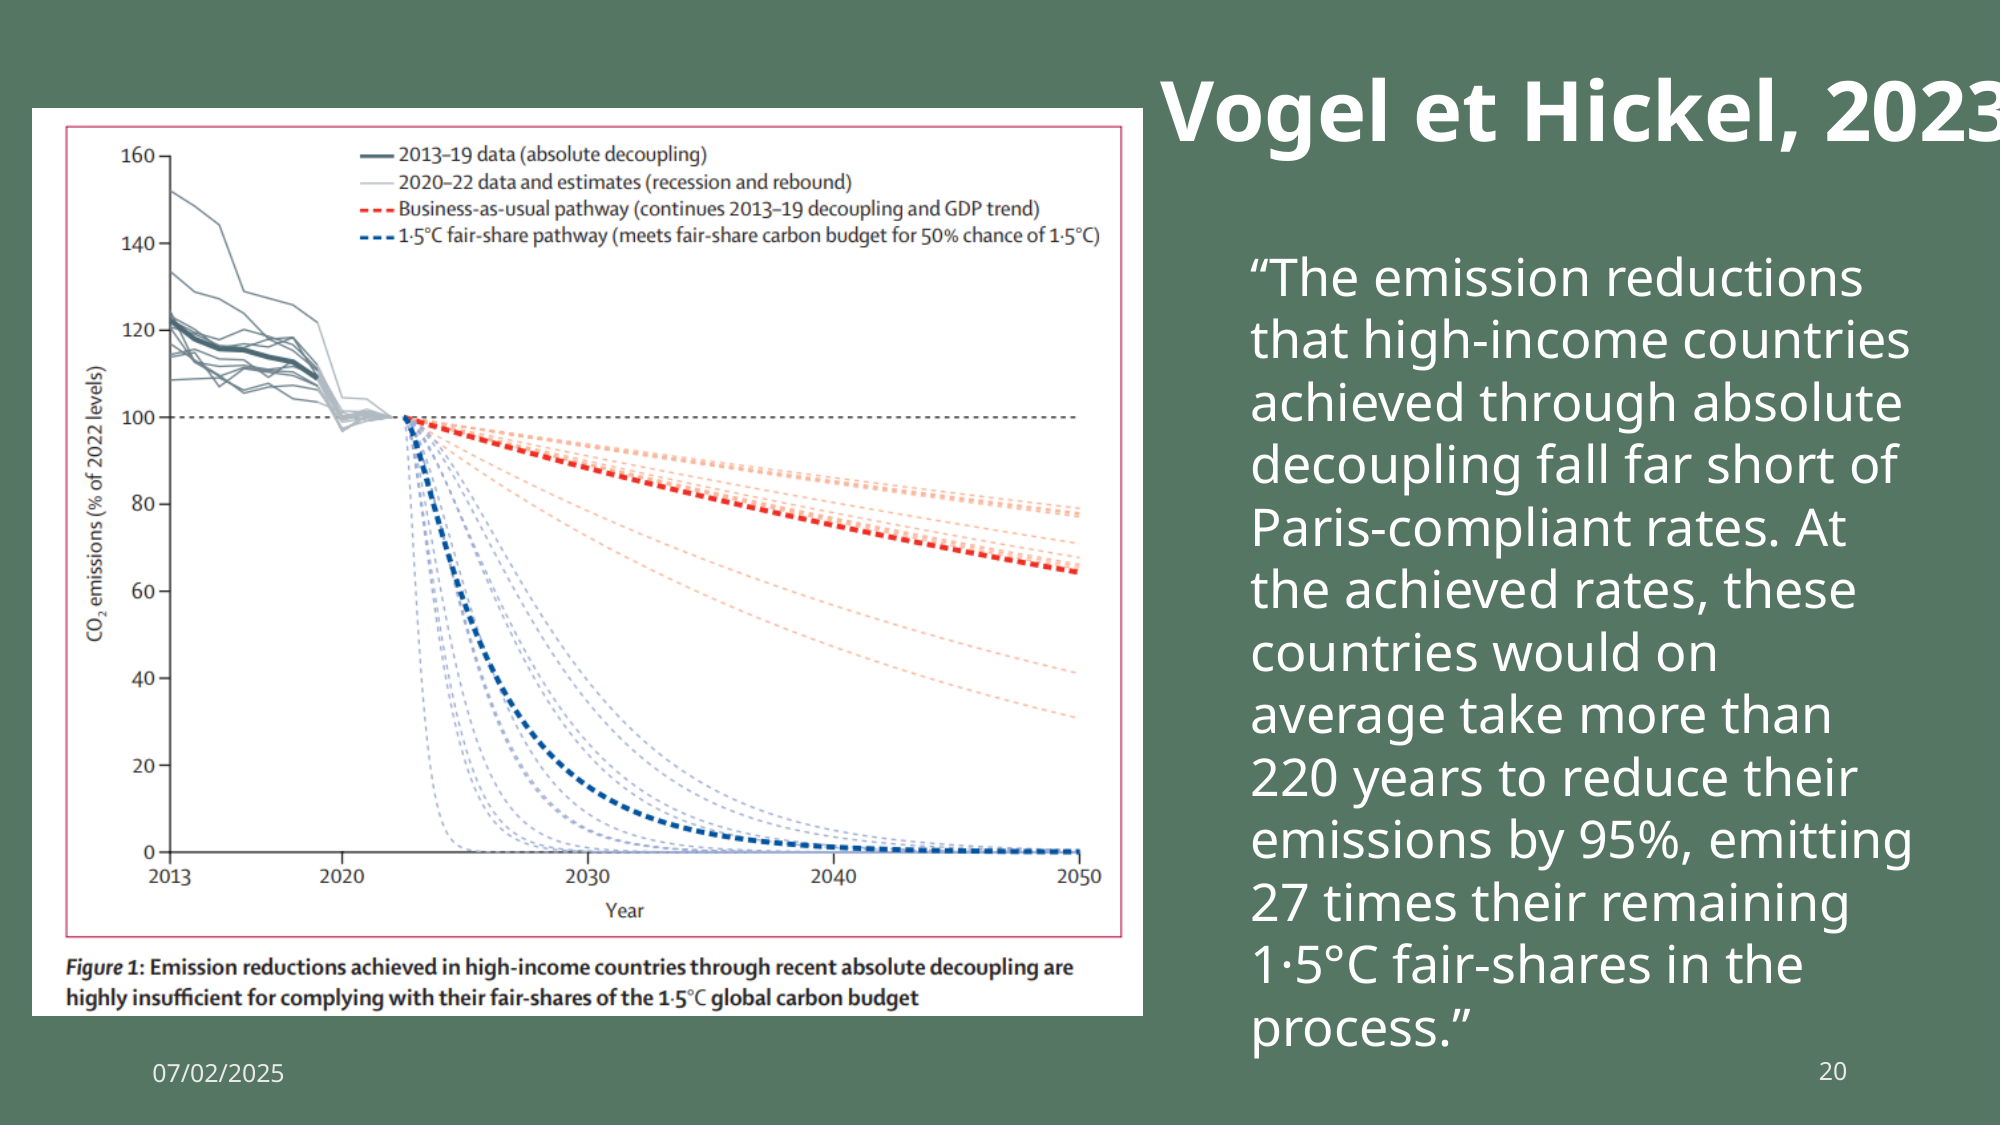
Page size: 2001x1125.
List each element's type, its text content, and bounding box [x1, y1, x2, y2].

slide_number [137, 1042, 588, 1103]
picture [31, 108, 1144, 1017]
text_box Vogel et Hickel, 2023 [1145, 50, 2000, 166]
slide_number 20 [1412, 1064, 1863, 1103]
text_box “The emission reductions that high-income countries achieved through absolute decoupling fall far short of Paris-compliant rates. At the achieved rates, these countries would on average take more than 220 years to reduce their emissions by 95%, emitting 27 times their remaining 1·5°C fair-shares in the process.” [1235, 236, 1940, 1064]
